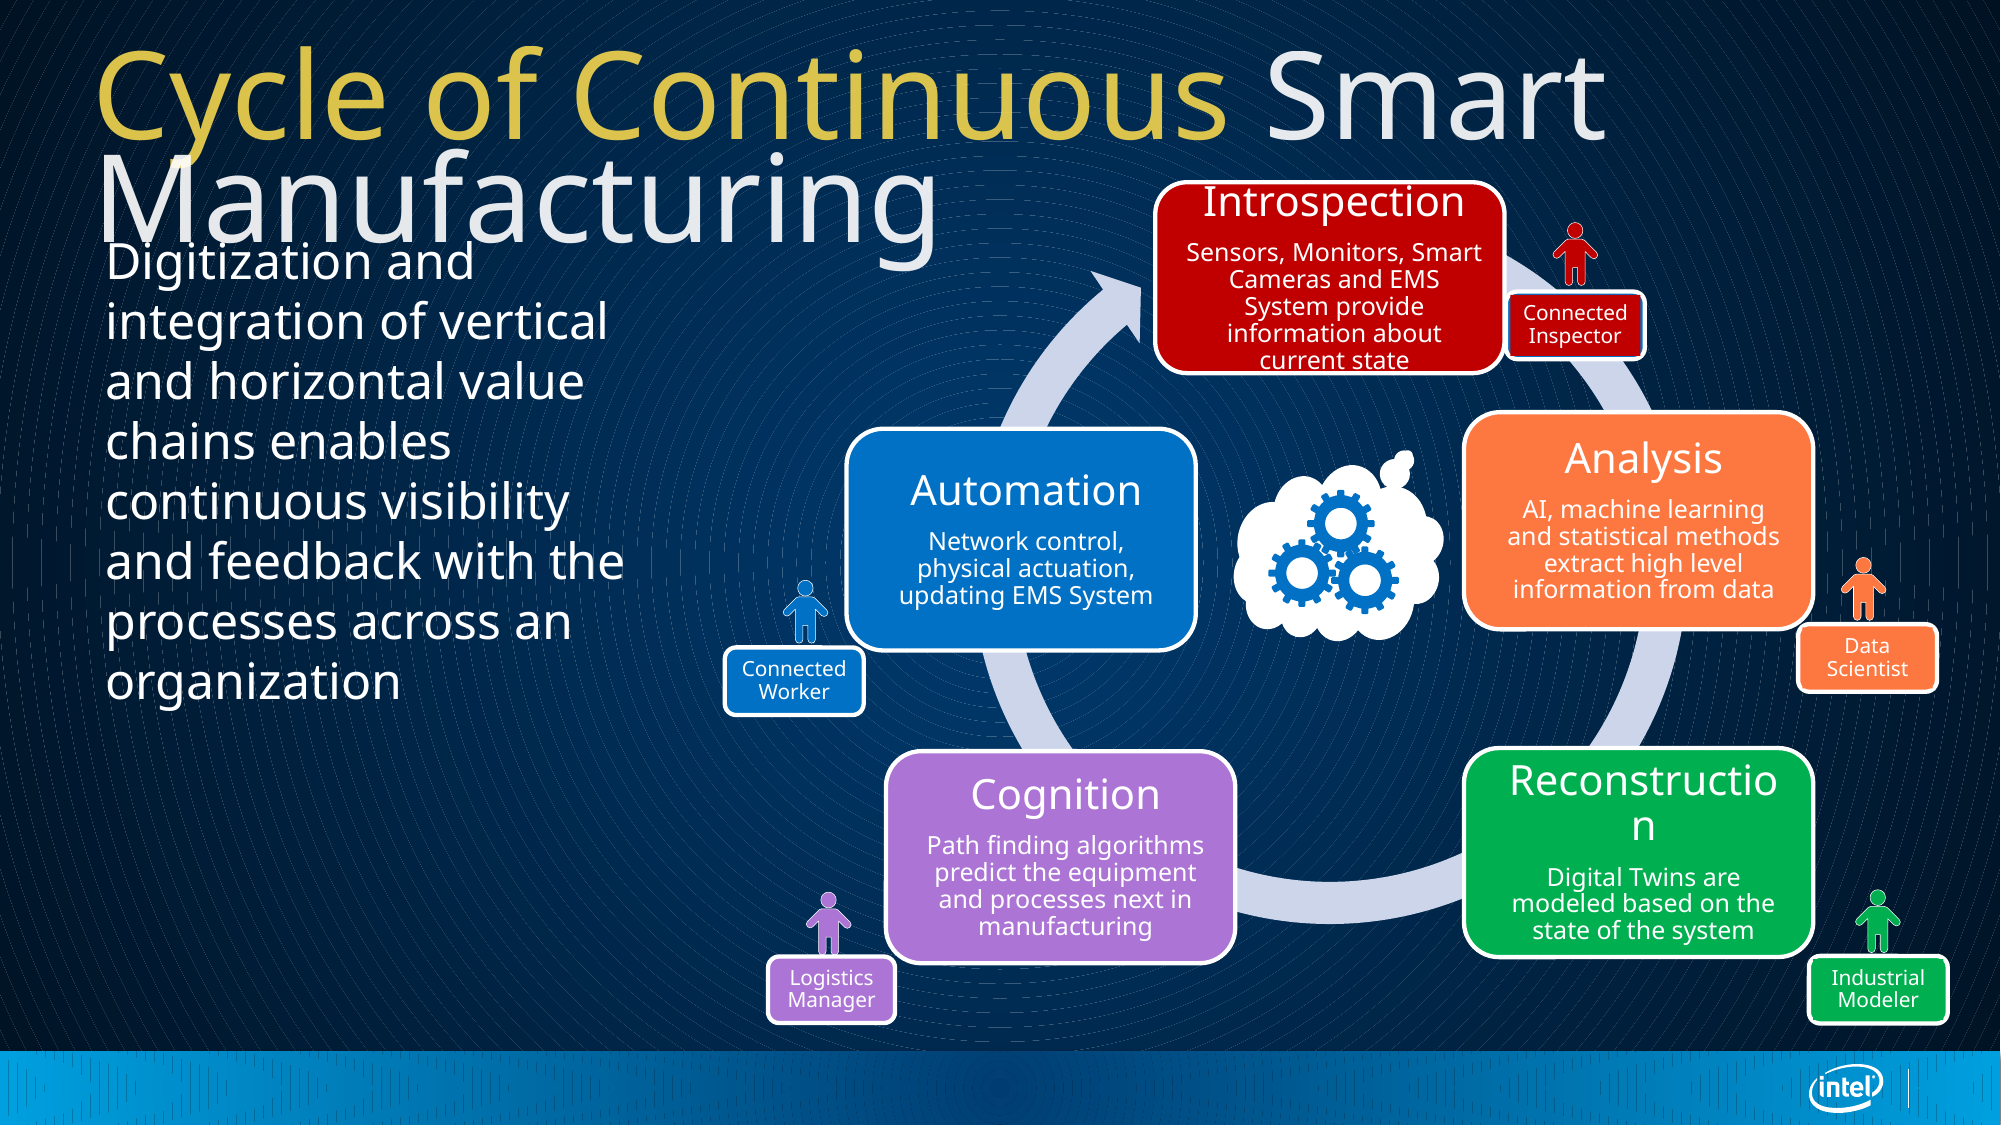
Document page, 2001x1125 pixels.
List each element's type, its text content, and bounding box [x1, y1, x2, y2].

text_box Digitization and integration of vertical and horizontal value chains enables continuous visibility and feedback with the processes across an organization [90, 221, 683, 717]
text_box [724, 222, 1948, 1024]
title Cycle of Continuous Smart Manufacturing [77, 49, 1923, 169]
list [846, 189, 1814, 219]
